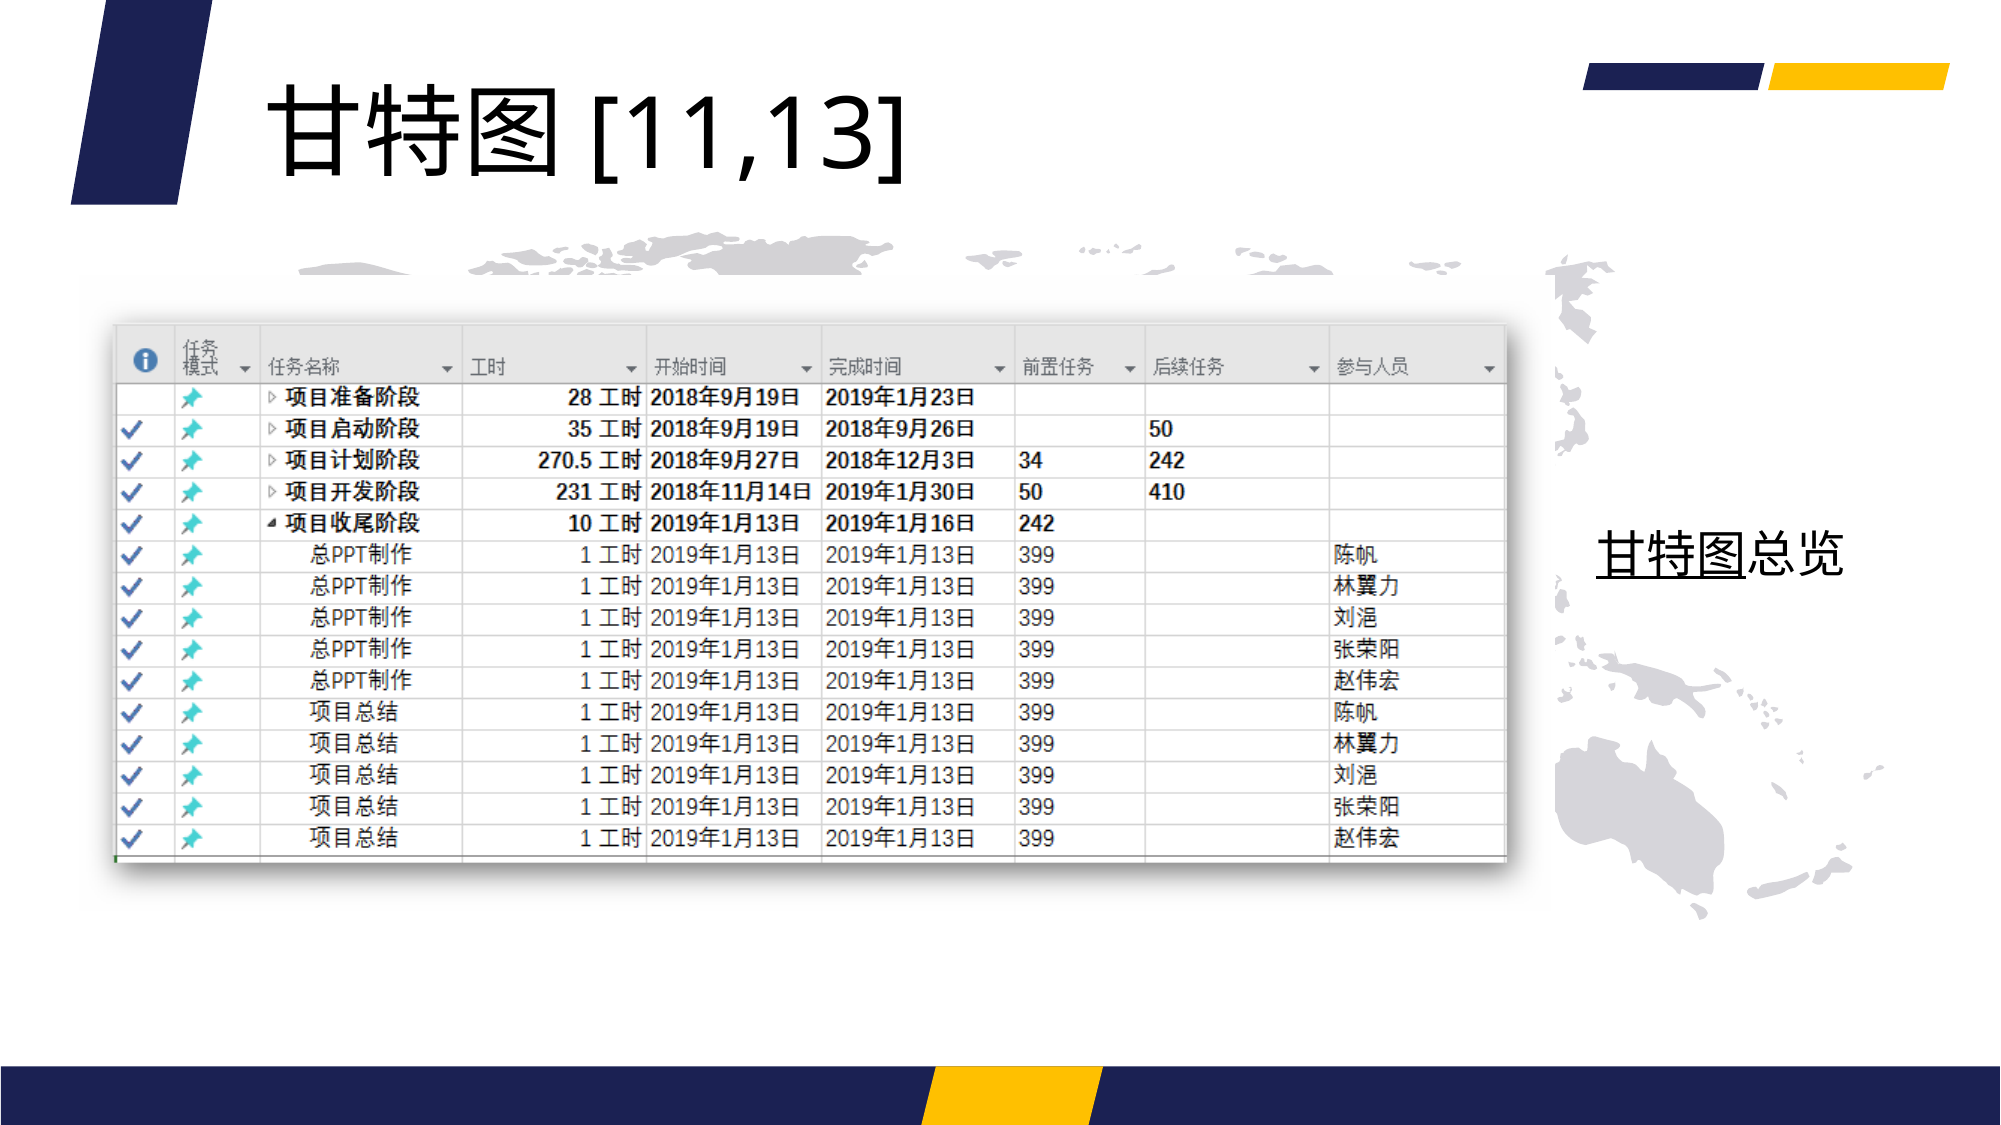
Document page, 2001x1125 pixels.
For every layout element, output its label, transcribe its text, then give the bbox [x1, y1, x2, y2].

text_box [68, 0, 215, 207]
text_box 甘特图[11,13] [244, 58, 2000, 199]
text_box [163, 231, 1885, 921]
text_box [919, 1064, 1106, 1125]
text_box [1091, 1064, 2000, 1125]
picture [64, 275, 1555, 911]
text_box [0, 1064, 935, 1125]
